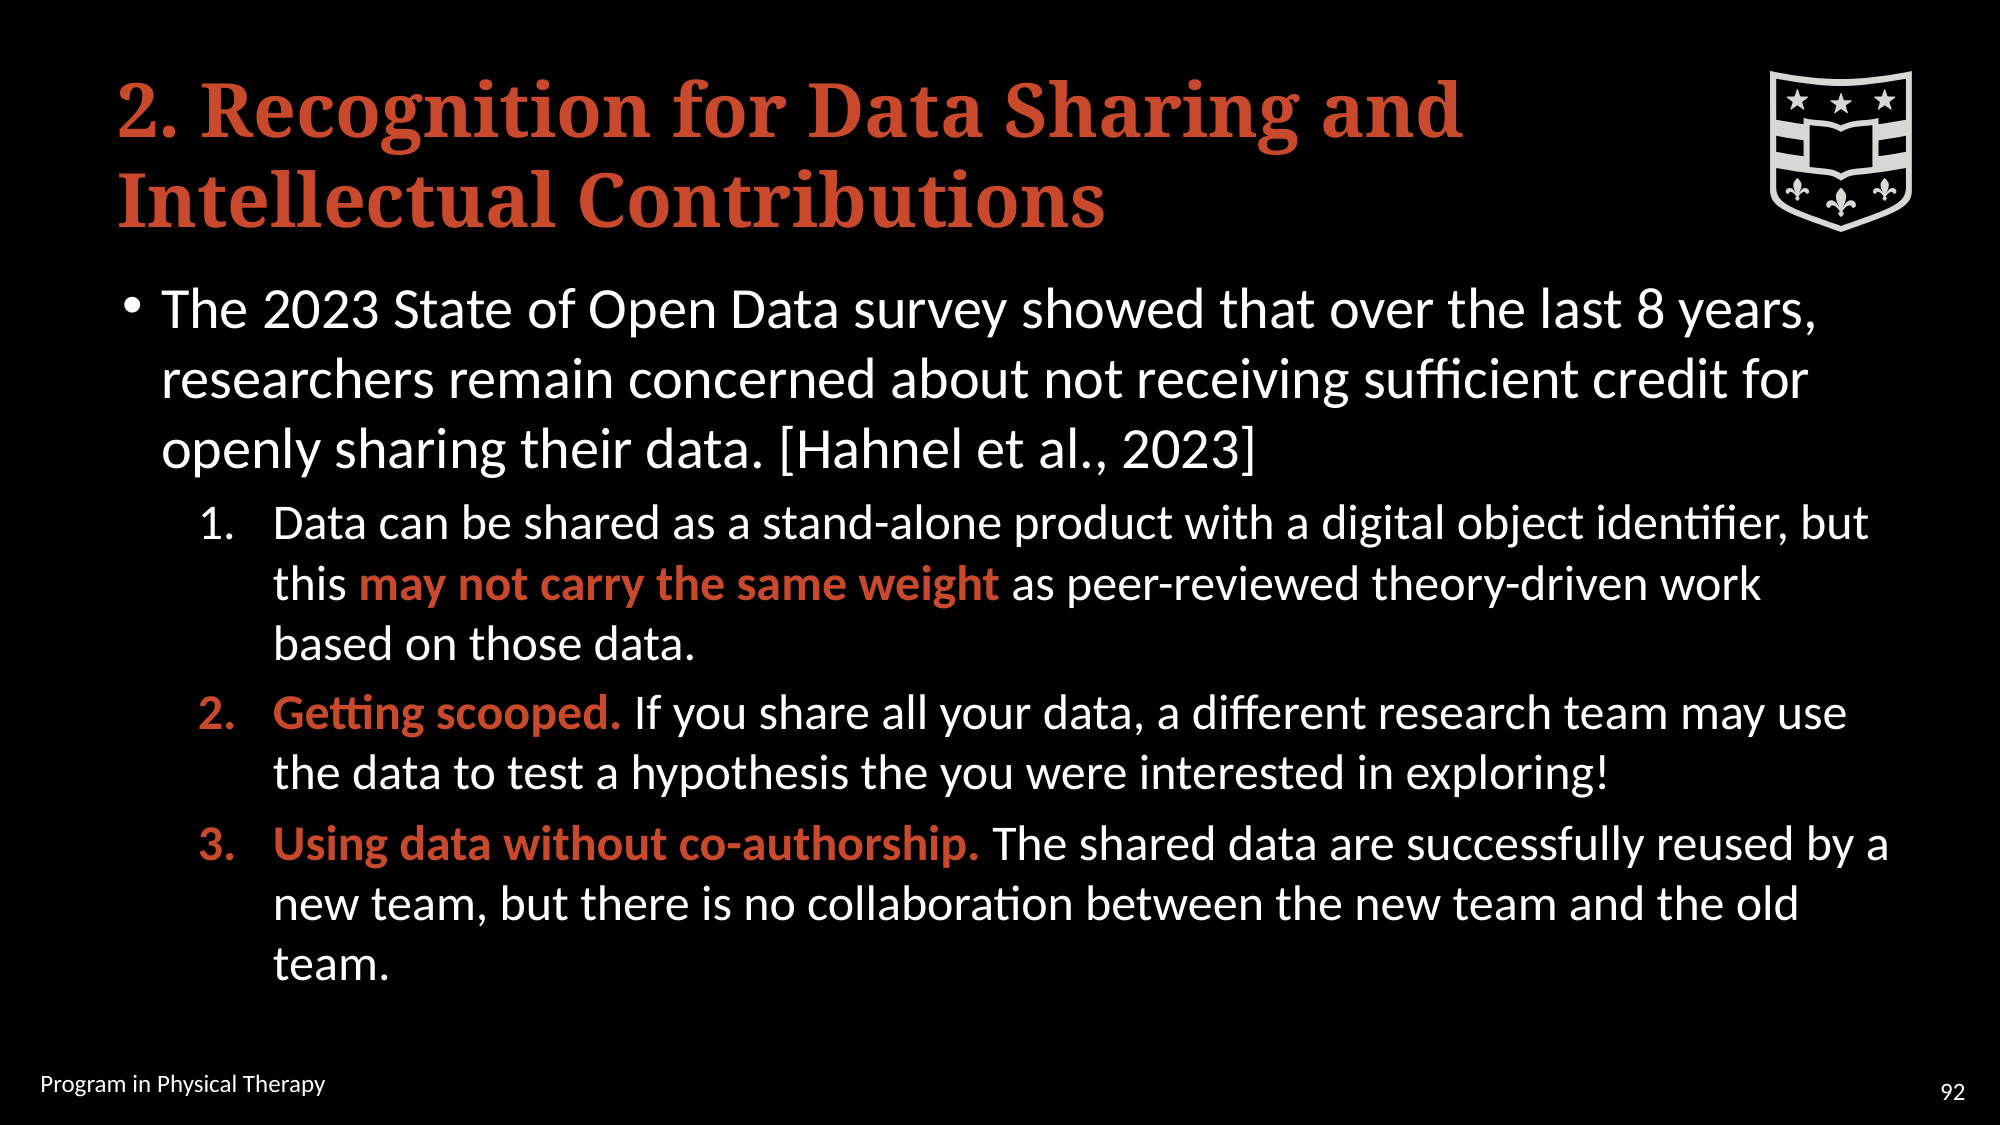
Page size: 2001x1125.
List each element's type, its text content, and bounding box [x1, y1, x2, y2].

picture [1770, 71, 1912, 232]
title 2. Recognition for Data Sharing and Intellectual Contributions [102, 71, 1686, 233]
list The 2023 State of Open Data survey showed that over the last 8 years, researchers remain concerned about not receiving sufficient credit for openly sharing their data. [Hahnel et al., 2023] Data can be shared as a stand-alone product with a digital object identifier, but this may not carry the same weight as peer-reviewed theory-driven work based on those data. Getting scooped. If you share all your data, a different research team may use the data to test a hypothesis the you were interested in exploring! Using data without co-authorship. The shared data are successfully reused by a new team, but there is no collaboration between the new team and the old team. [108, 262, 1907, 1047]
